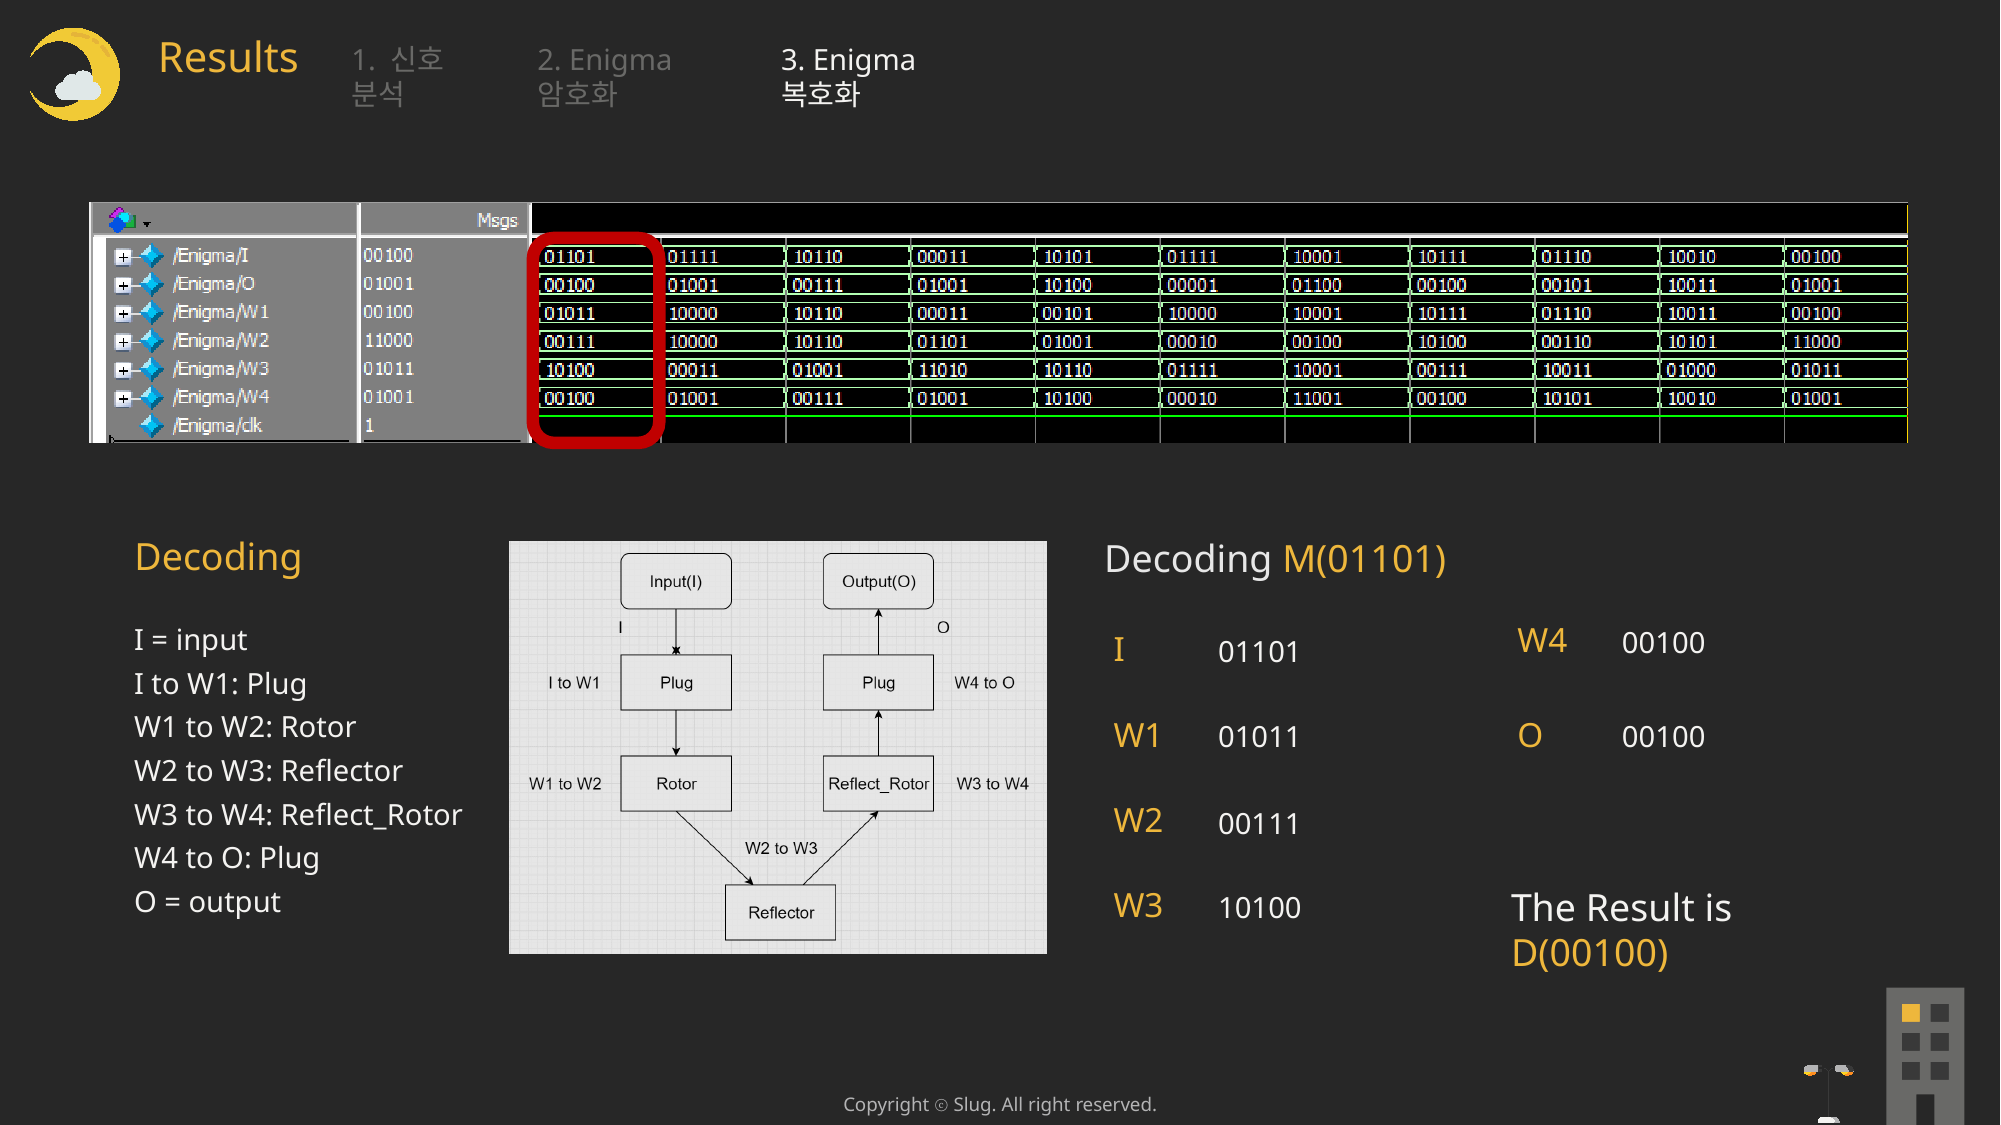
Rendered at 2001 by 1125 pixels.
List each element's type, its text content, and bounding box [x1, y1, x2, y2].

text_box 00100 [1607, 702, 1755, 762]
picture [89, 202, 1908, 443]
text_box Results [143, 23, 437, 89]
text_box 10100 [1203, 873, 1351, 932]
text_box W4 [1502, 611, 1607, 667]
text_box The Result is D(00100) [1496, 876, 1908, 982]
text_box Copyright ⓒ Slug. All right reserved. [799, 1084, 1201, 1123]
text_box Decoding M(01101) [1089, 528, 1503, 588]
text_box I [1098, 621, 1203, 676]
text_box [30, 28, 120, 121]
text_box 3. Enigma 복호화 [766, 33, 1019, 154]
picture [509, 541, 1047, 954]
text_box Decoding [119, 525, 533, 586]
text_box 01011 [1203, 702, 1351, 762]
text_box W2 [1098, 791, 1203, 847]
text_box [1886, 987, 1965, 1125]
text_box 00111 [1203, 789, 1351, 849]
text_box 2. Enigma 암호화 [522, 33, 766, 119]
text_box 01101 [1203, 616, 1351, 676]
text_box W1 [1098, 706, 1203, 762]
text_box W3 [1098, 877, 1203, 932]
text_box 00100 [1607, 607, 1755, 667]
text_box O [1502, 706, 1607, 762]
text_box I = input I to W1: Plug W1 to W2: Rotor W2 to W3: Reflector W3 to W4: Reflect_Rotor W4 to O: Plug O = output [119, 605, 509, 926]
text_box 1. 신호 분석 [336, 33, 519, 119]
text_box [1804, 1065, 1854, 1123]
